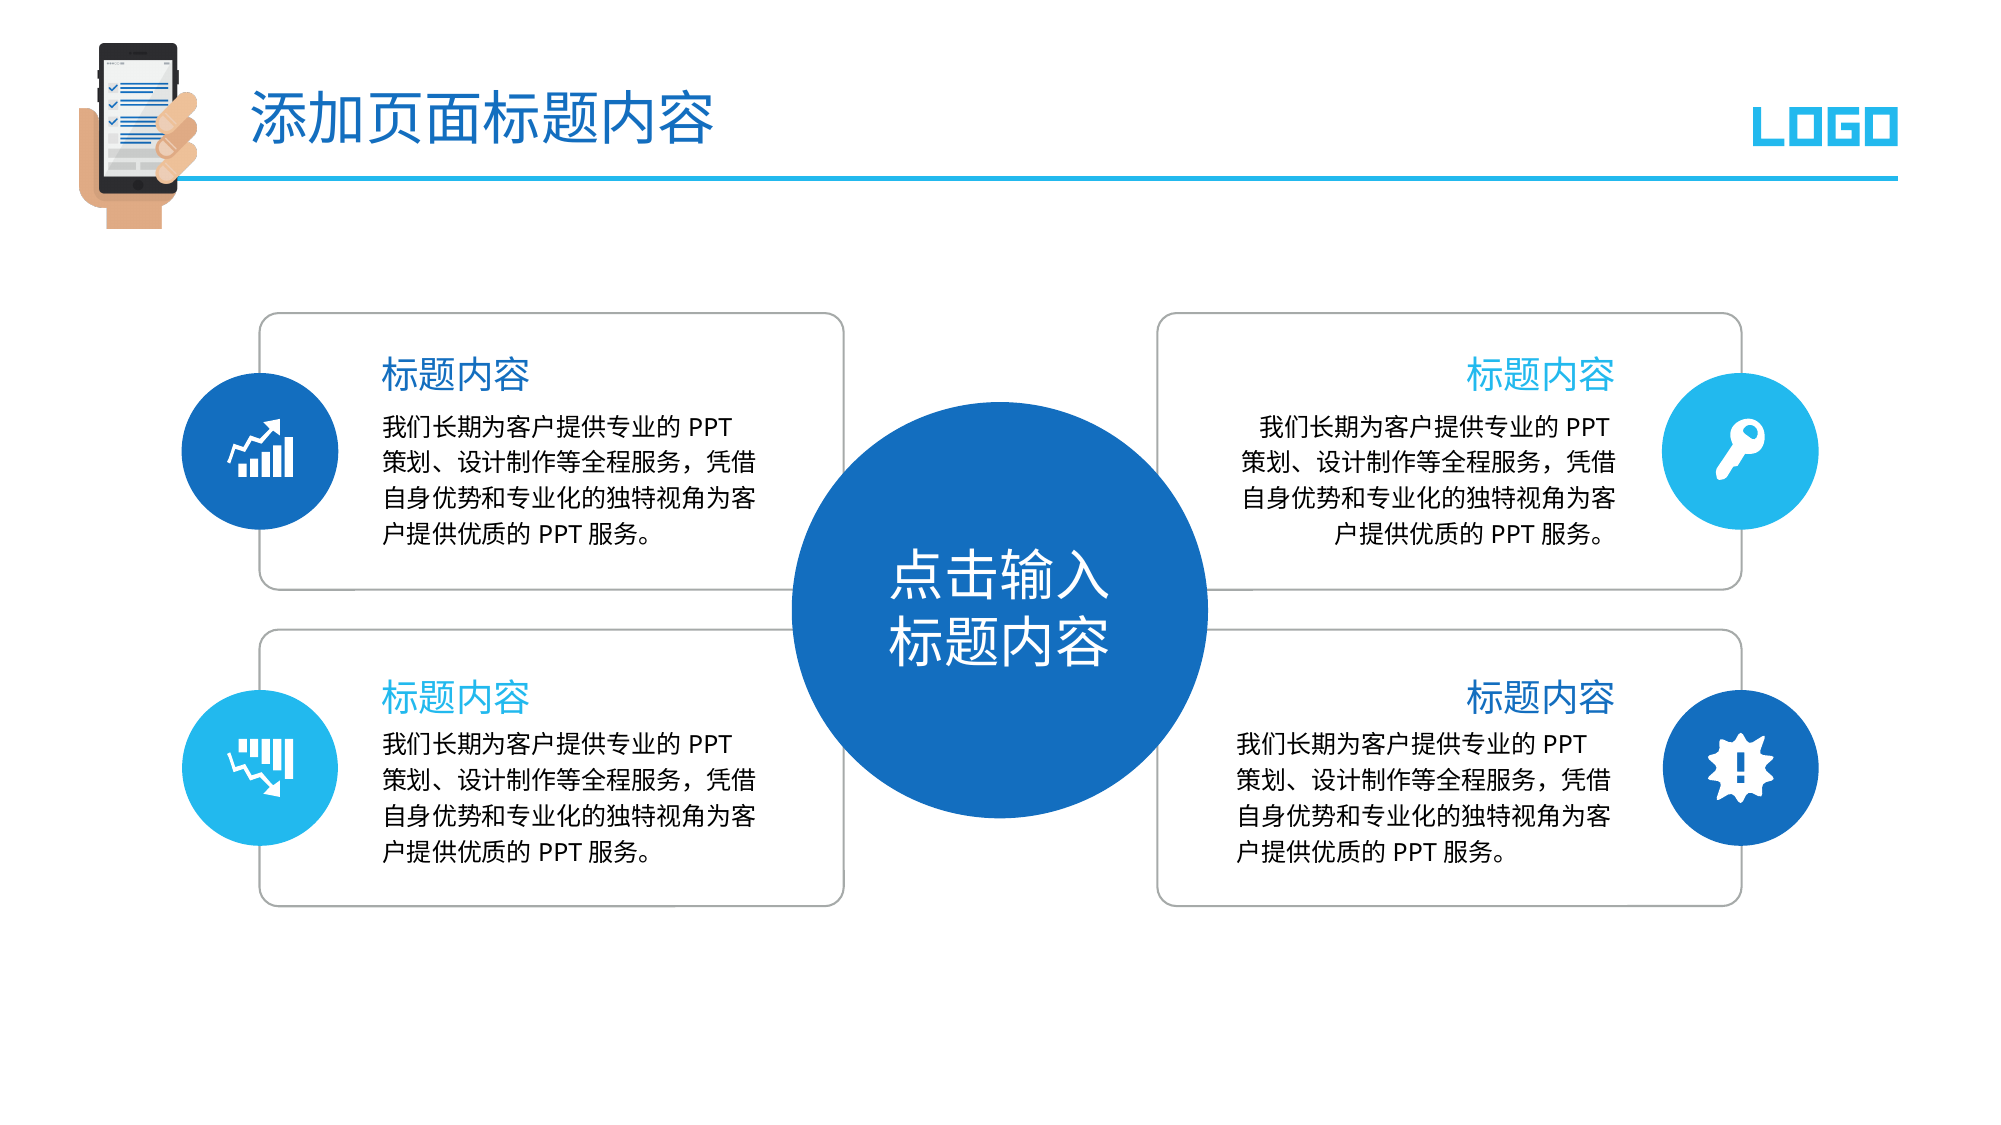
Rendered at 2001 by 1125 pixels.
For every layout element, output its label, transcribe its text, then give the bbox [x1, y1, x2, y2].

text_box [1662, 690, 1819, 846]
text_box 我们长期为客户提供专业的PPT策划、设计制作等全程服务，凭借自身优势和专业化的独特视角为客户提供优质的PPT服务。 [382, 722, 763, 885]
text_box 我们长期为客户提供专业的PPT策划、设计制作等全程服务，凭借自身优势和专业化的独特视角为客户提供优质的PPT服务。 [382, 404, 763, 575]
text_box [1661, 372, 1819, 530]
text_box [182, 689, 338, 846]
text_box [1707, 732, 1774, 804]
text_box 标题内容 [1309, 658, 1617, 725]
text_box 标题内容 [380, 336, 688, 403]
text_box [259, 313, 844, 590]
text_box 标题内容 [1309, 336, 1617, 403]
text_box [259, 629, 844, 907]
picture [79, 43, 197, 229]
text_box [181, 372, 339, 530]
text_box 标题内容 [380, 658, 688, 725]
text_box 我们长期为客户提供专业的PPT策划、设计制作等全程服务，凭借自身优势和专业化的独特视角为客户提供优质的PPT服务。 [1236, 404, 1617, 575]
text_box [791, 402, 1209, 819]
text_box [1157, 313, 1742, 590]
text_box 点击输入标题内容 [874, 554, 1126, 659]
text_box 添加页面标题内容 [234, 72, 763, 159]
text_box [1157, 629, 1742, 907]
text_box 我们长期为客户提供专业的PPT策划、设计制作等全程服务，凭借自身优势和专业化的独特视角为客户提供优质的PPT服务。 [1236, 722, 1617, 885]
